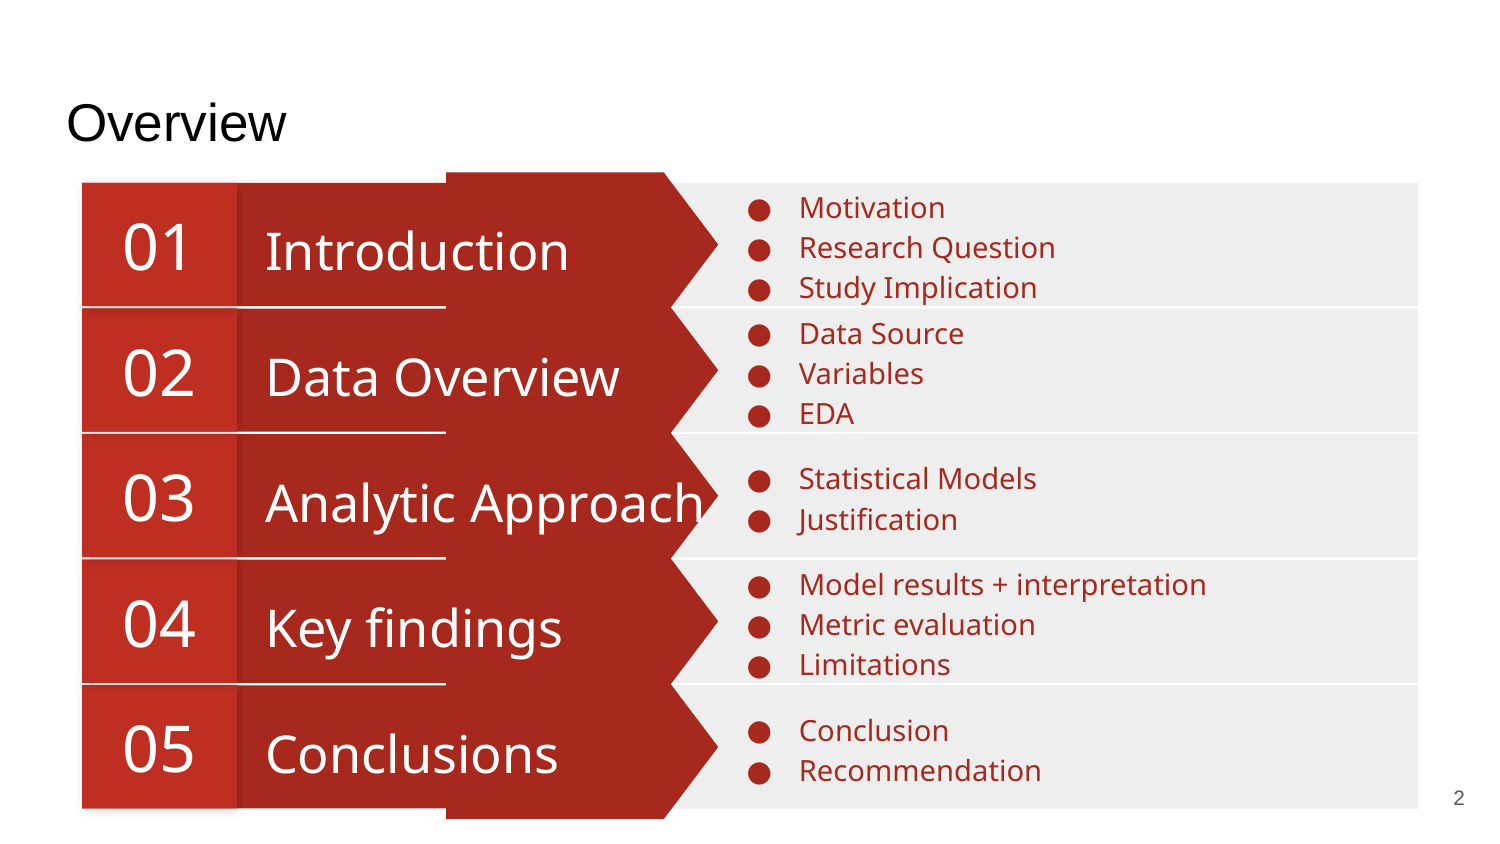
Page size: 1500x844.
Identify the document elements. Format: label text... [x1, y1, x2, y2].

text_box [81, 564, 1419, 684]
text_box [81, 314, 1419, 433]
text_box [81, 182, 1419, 307]
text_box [81, 439, 1419, 558]
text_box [81, 691, 1419, 809]
title Overview [51, 72, 1449, 167]
slide_number 2 [1389, 764, 1480, 830]
